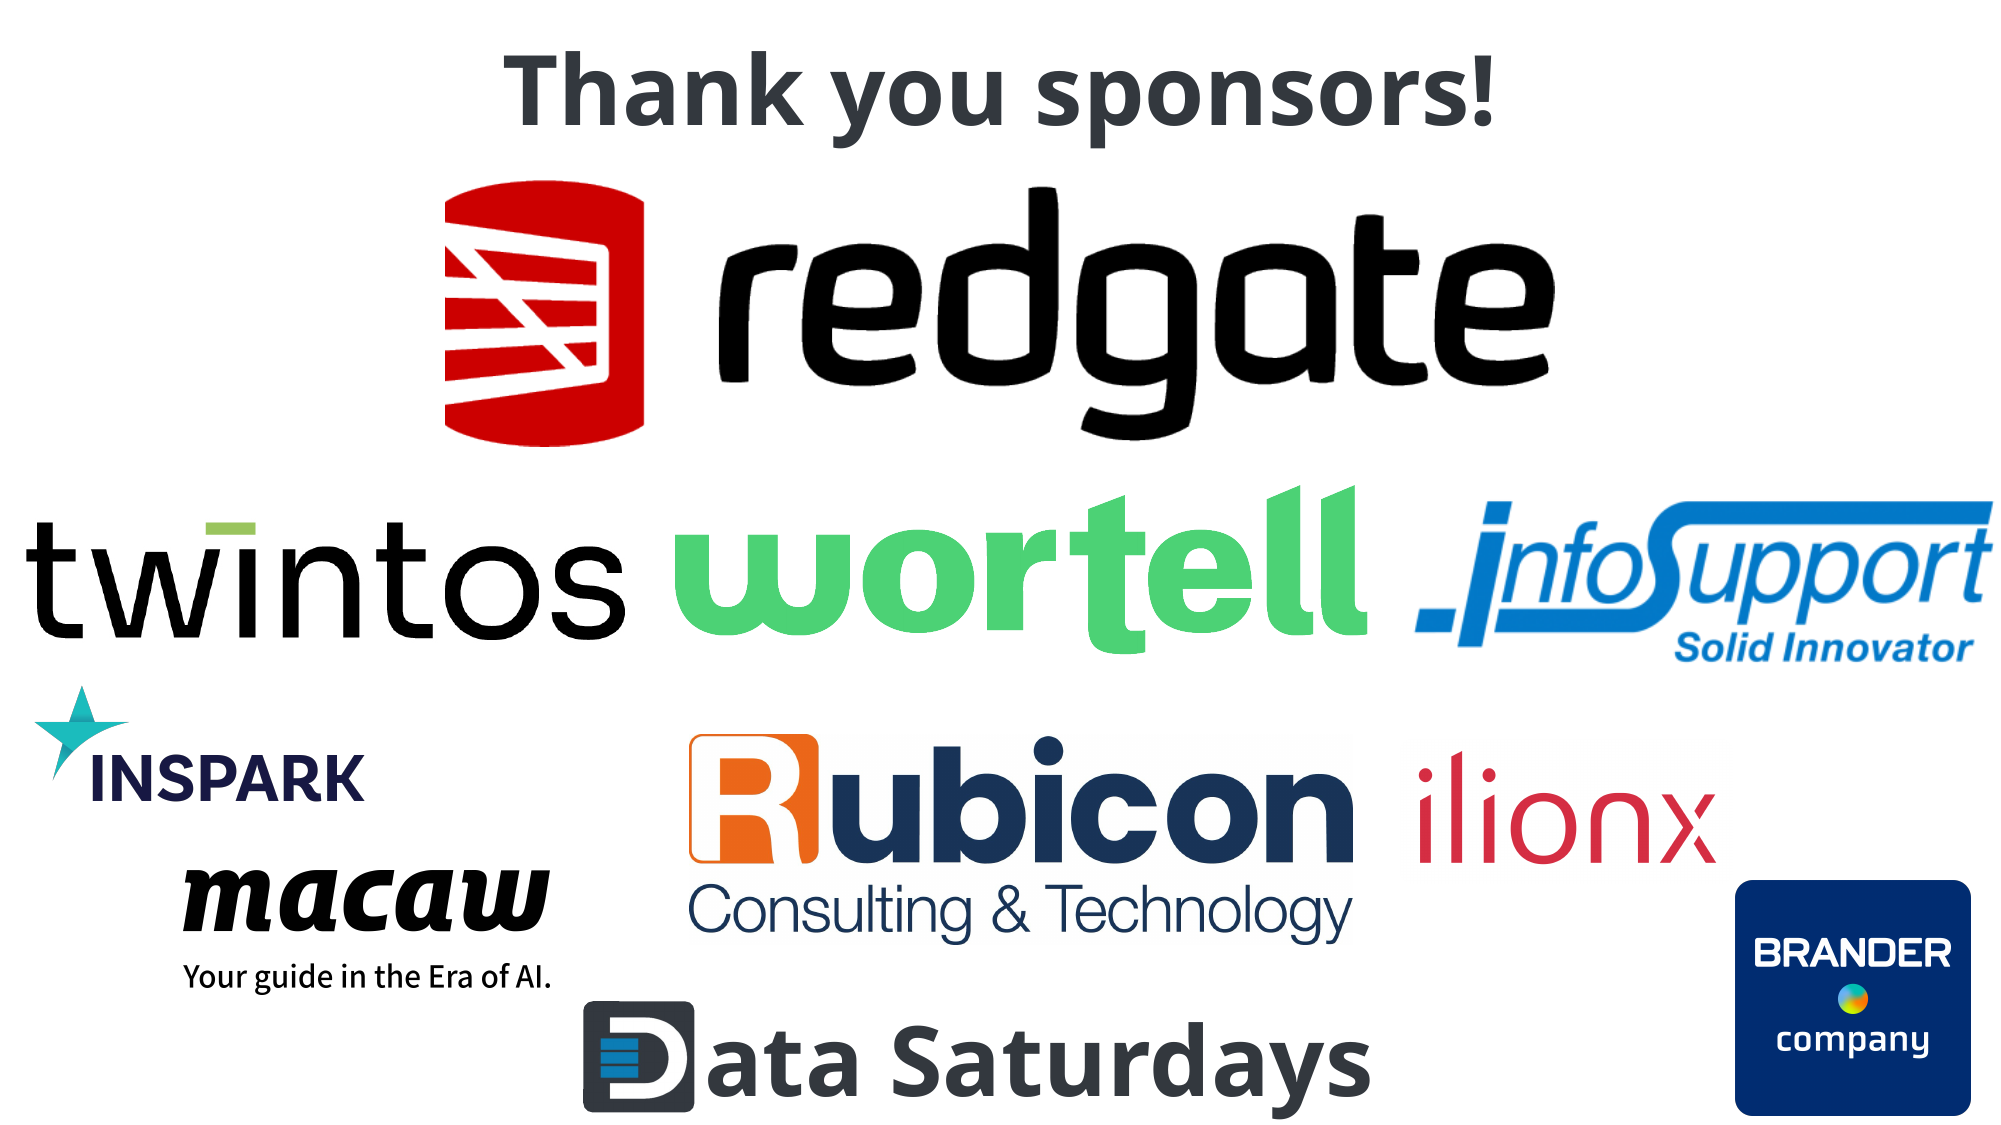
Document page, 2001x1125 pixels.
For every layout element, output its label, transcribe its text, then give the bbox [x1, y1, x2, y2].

picture [582, 1000, 695, 1113]
picture [182, 870, 551, 995]
picture [1735, 879, 1972, 1116]
picture [688, 733, 1353, 946]
text_box ata Saturdays [689, 992, 2000, 1124]
picture [1407, 483, 2000, 682]
picture [444, 179, 1556, 447]
text_box Thank you sponsors! [0, 20, 2000, 153]
picture [670, 479, 1372, 658]
picture [0, 478, 643, 838]
picture [1399, 738, 1734, 884]
